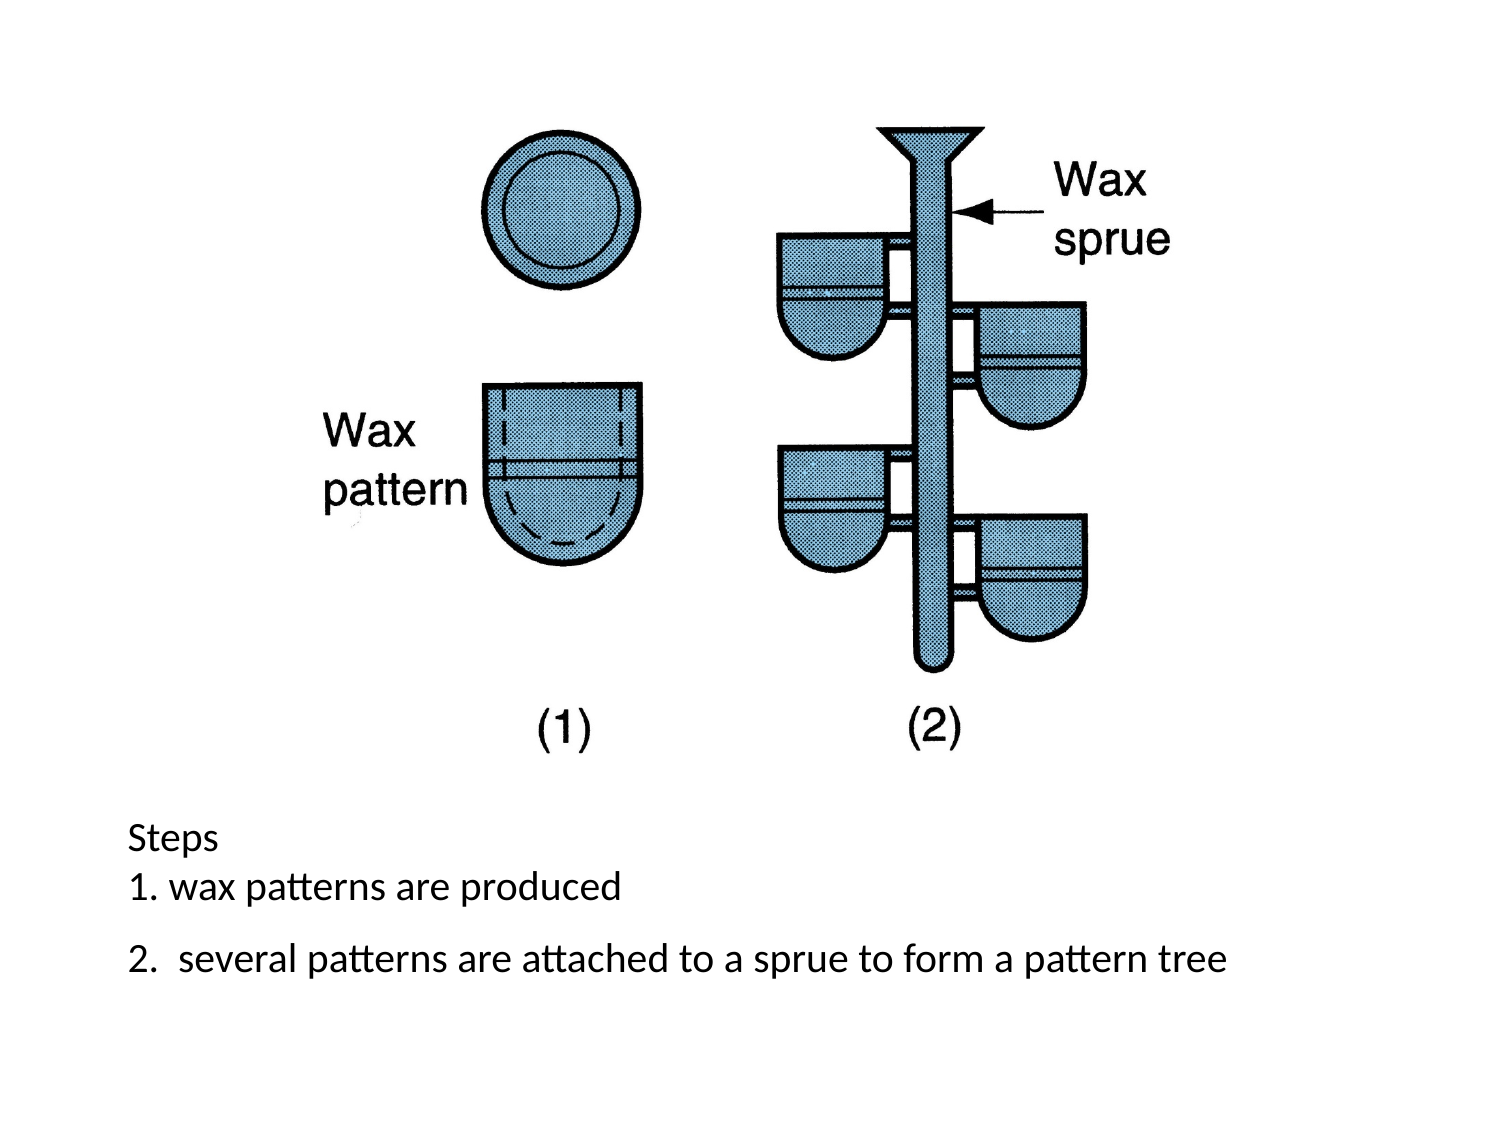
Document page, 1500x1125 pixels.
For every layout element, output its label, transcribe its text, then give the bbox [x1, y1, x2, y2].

list Steps 1. wax patterns are produced 2. several patterns are attached to a sprue to form a pattern tree [112, 812, 1388, 1000]
picture [299, 112, 1197, 766]
